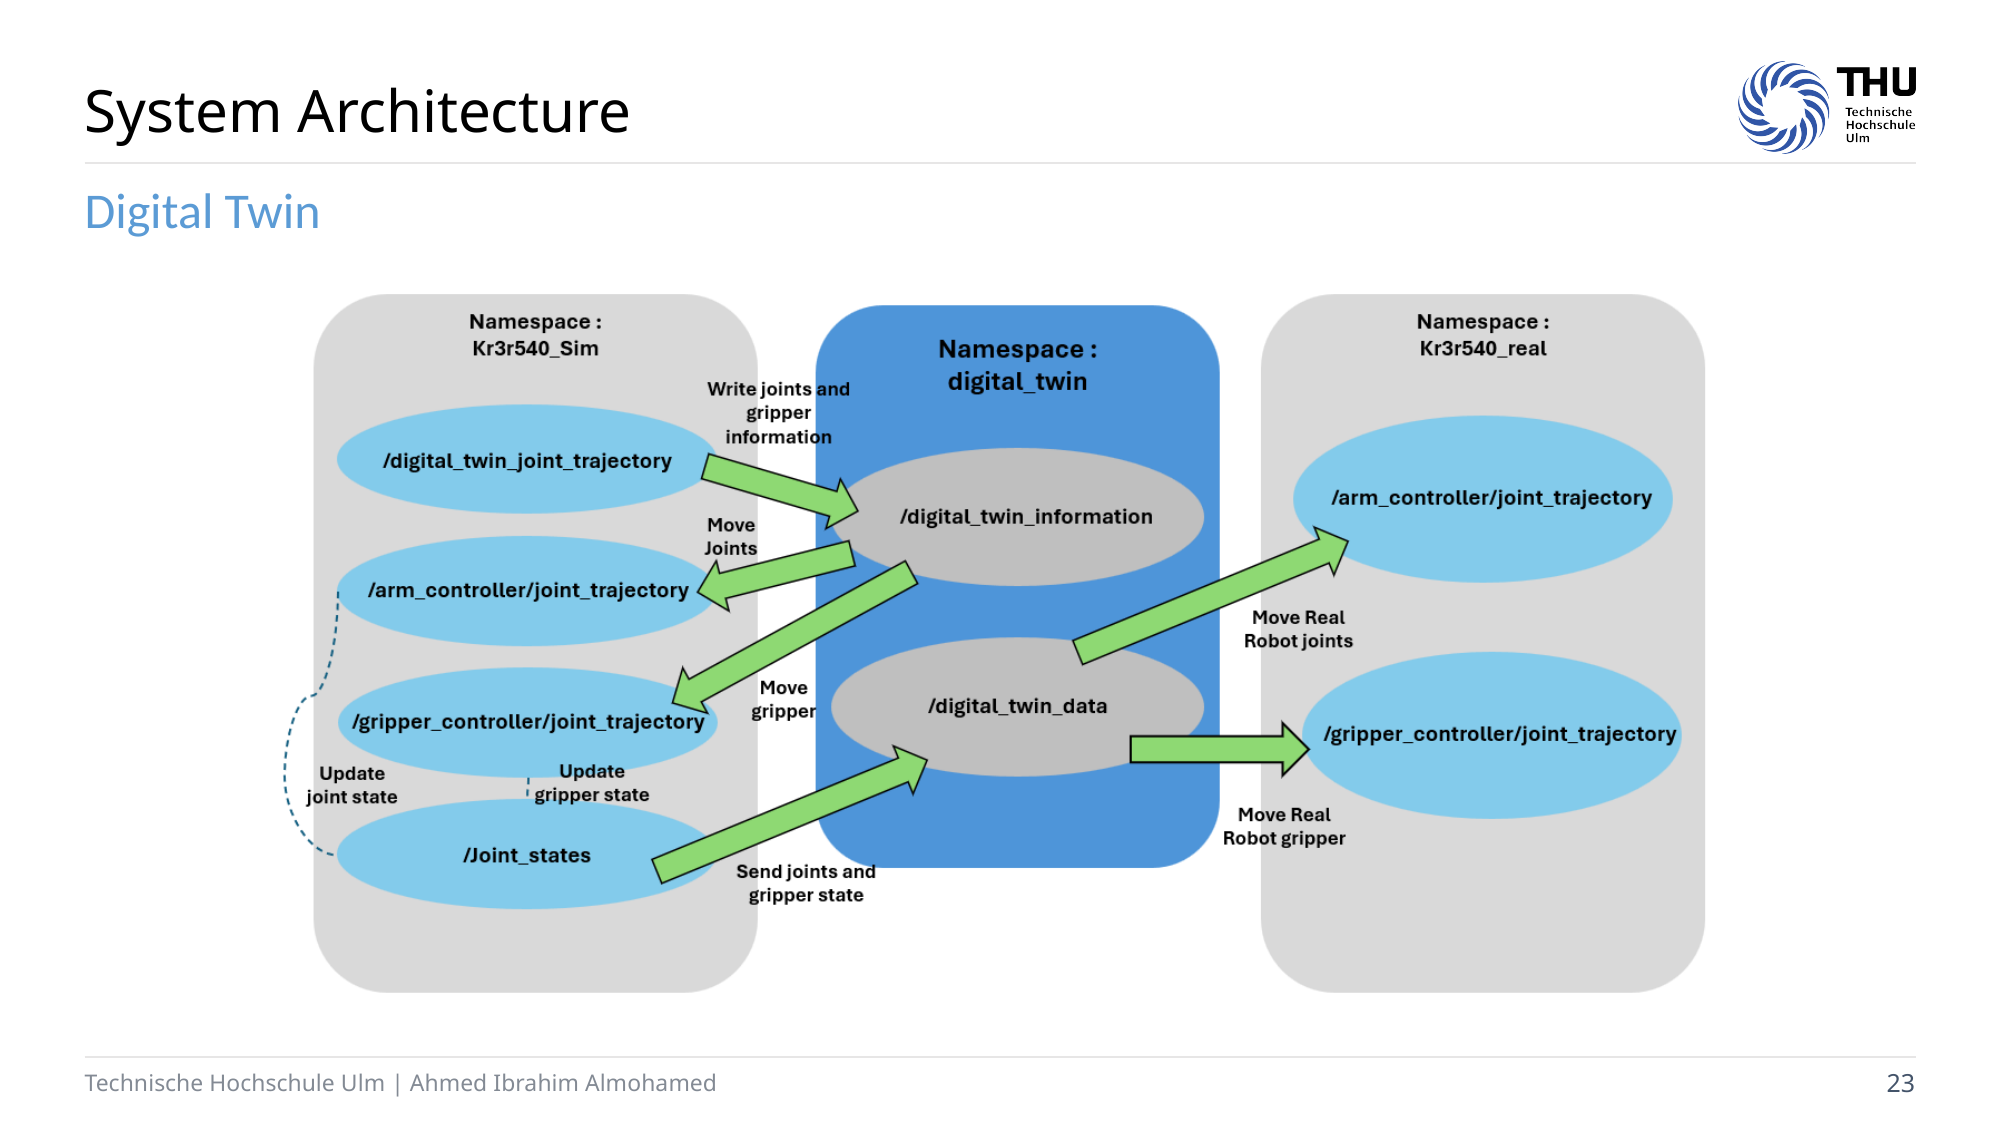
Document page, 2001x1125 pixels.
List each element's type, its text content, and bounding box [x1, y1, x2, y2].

picture [277, 272, 1723, 1014]
picture [1738, 61, 1916, 154]
title System Architecture [84, 72, 1747, 154]
footer Technische Hochschule Ulm | Ahmed Ibrahim Almohamed [84, 1071, 1666, 1098]
list Digital Twin [84, 164, 1916, 260]
